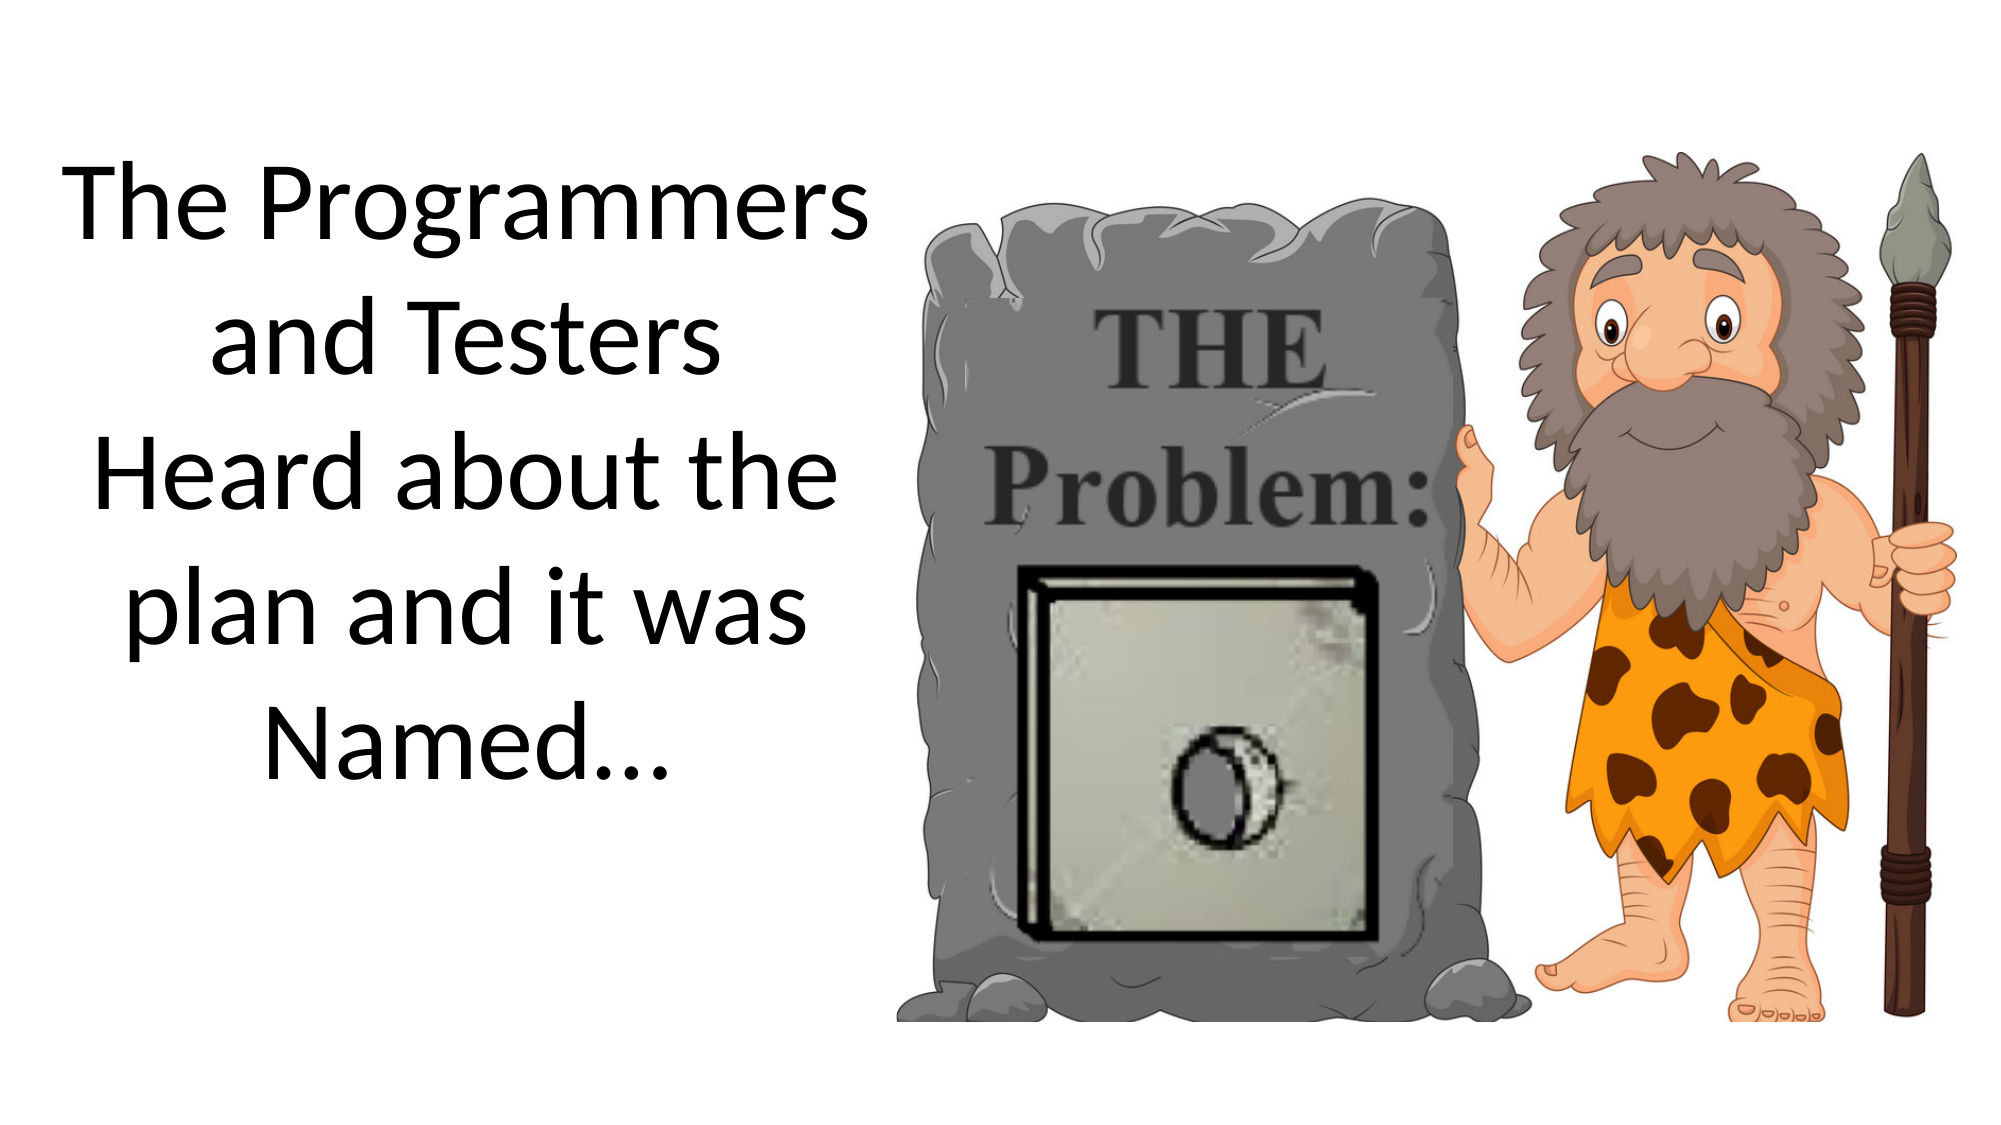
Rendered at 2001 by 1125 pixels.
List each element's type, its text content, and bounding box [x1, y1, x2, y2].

picture [896, 152, 1957, 1022]
text_box The Programmers and Testers Heard about the plan and it was Named… [0, 119, 933, 810]
